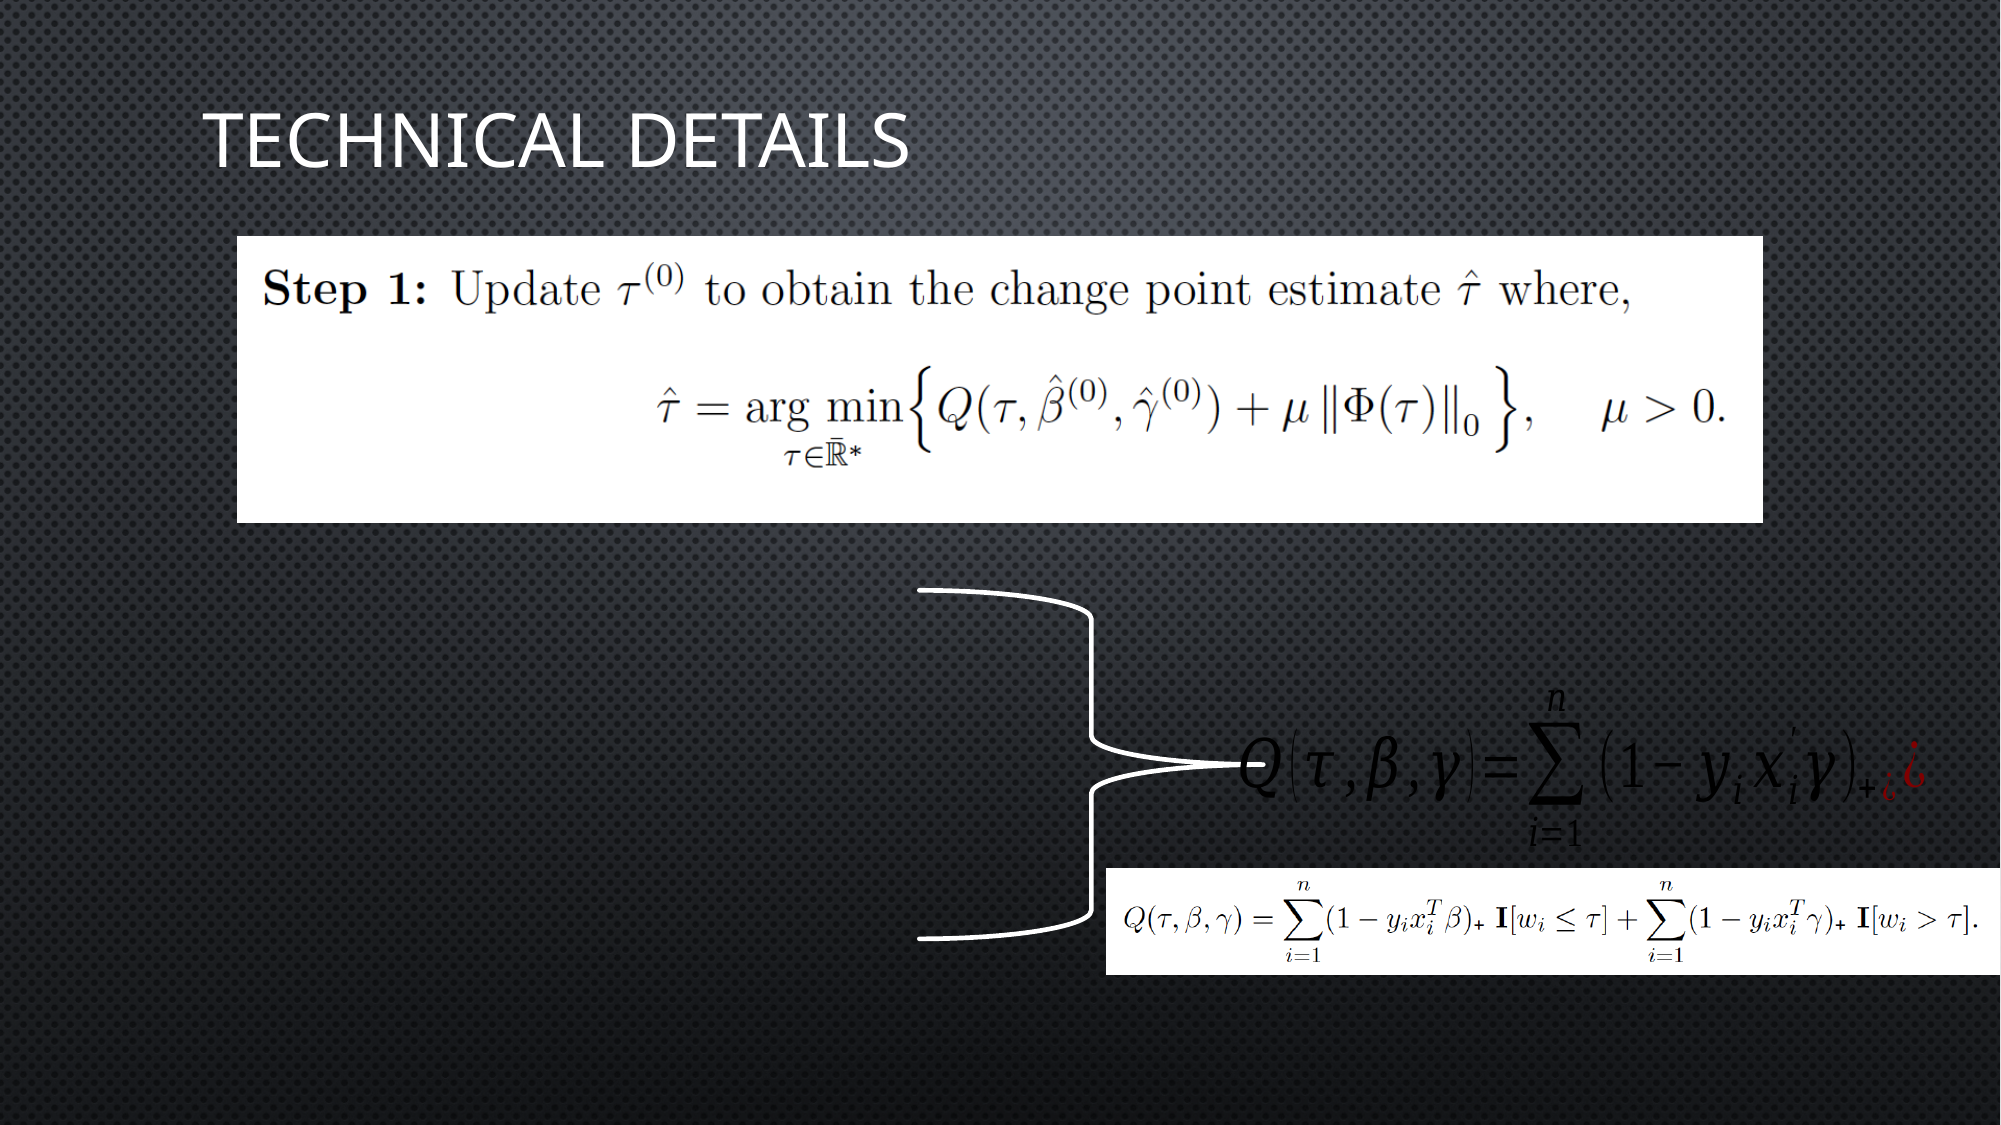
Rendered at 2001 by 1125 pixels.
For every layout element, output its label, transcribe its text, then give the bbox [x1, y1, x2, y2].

picture [1106, 868, 2000, 976]
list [236, 236, 1763, 523]
text_box [918, 589, 1241, 940]
title Technical details [187, 99, 1813, 175]
